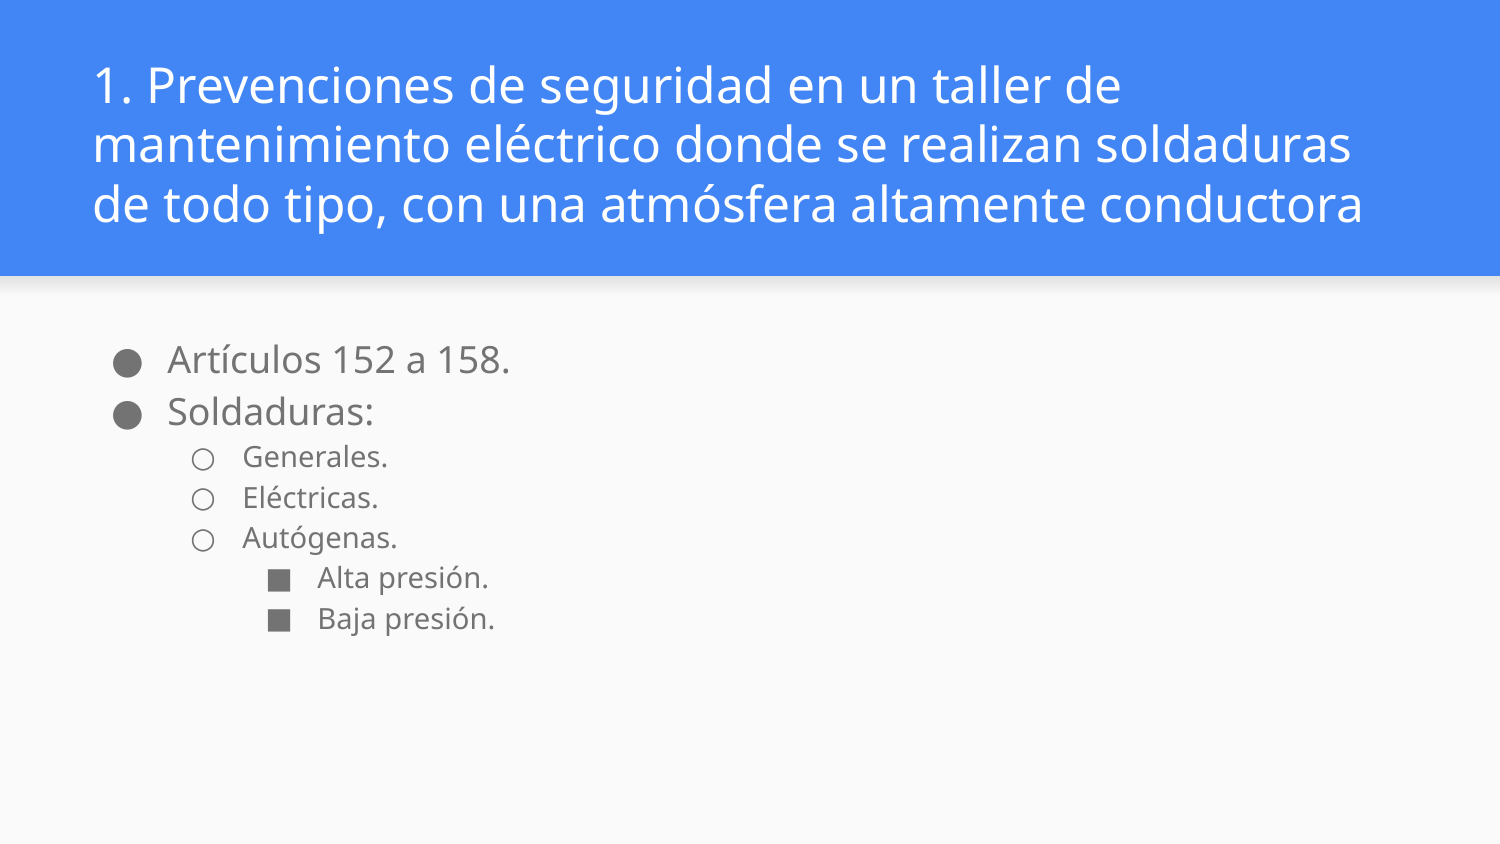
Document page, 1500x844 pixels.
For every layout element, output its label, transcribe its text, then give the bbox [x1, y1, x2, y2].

list Artículos 152 a 158. Soldaduras: Generales. Eléctricas. Autógenas. Alta presión. Baja presión. [77, 314, 1427, 760]
title 1. Prevenciones de seguridad en un taller de mantenimiento eléctrico donde se realizan soldaduras de todo tipo, con una atmósfera altamente conductora [77, 121, 1427, 248]
